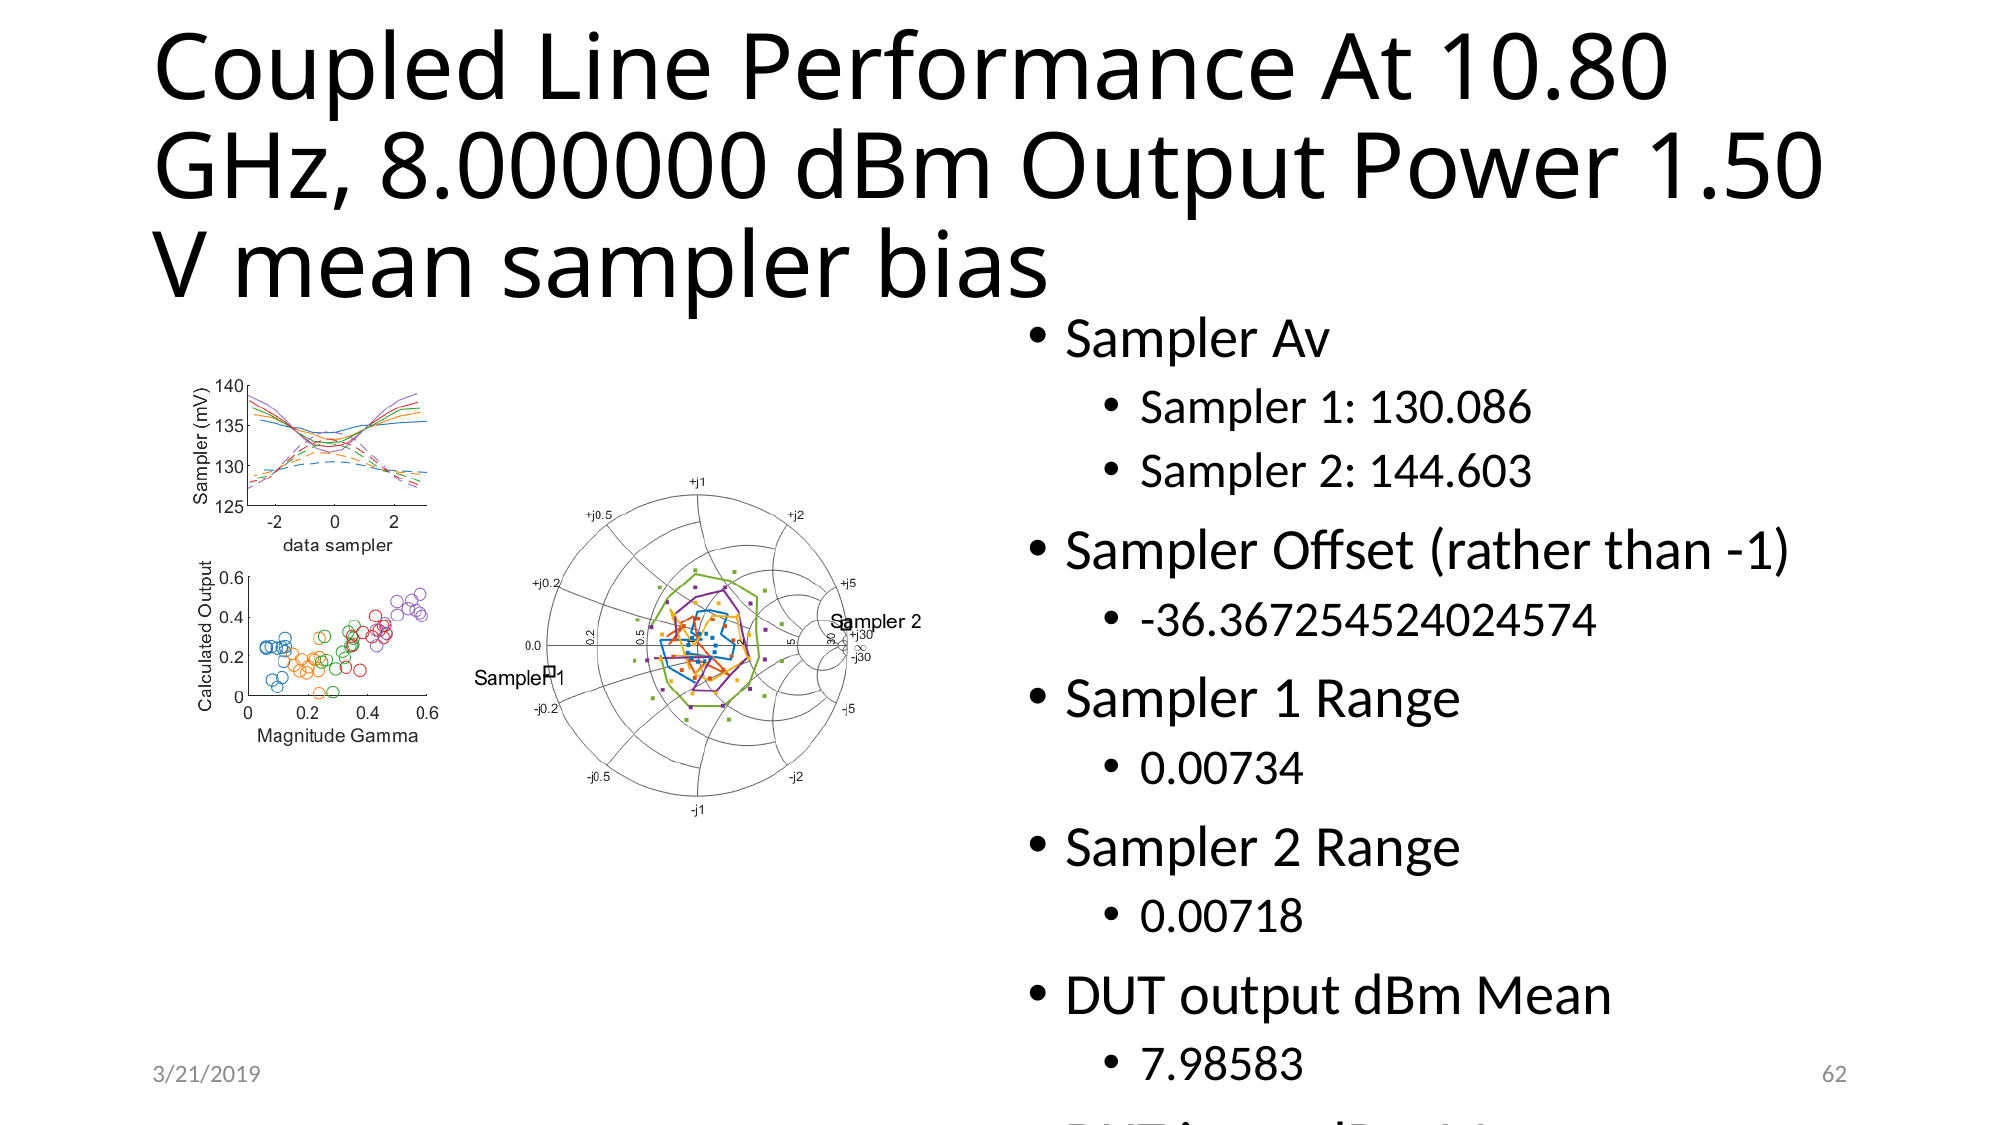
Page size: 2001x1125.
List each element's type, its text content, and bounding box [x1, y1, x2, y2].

footer [662, 1042, 1338, 1103]
list Sampler Av Sampler 1: 130.086 Sampler 2: 144.603 Sampler Offset (rather than -1) -36.367254524024574 Sampler 1 Range 0.00734 Sampler 2 Range 0.00718 DUT output dBm Mean 7.98583 DUT input dBm Mean 8.42928 RMS Error 0.17715 [1012, 299, 1863, 1014]
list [137, 337, 988, 975]
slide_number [137, 1042, 588, 1103]
title Coupled Line Performance At 10.80 GHz, 8.000000 dBm Output Power 1.50 V mean sampler bias [137, 59, 1863, 278]
slide_number ‹#› [1412, 1042, 1863, 1103]
